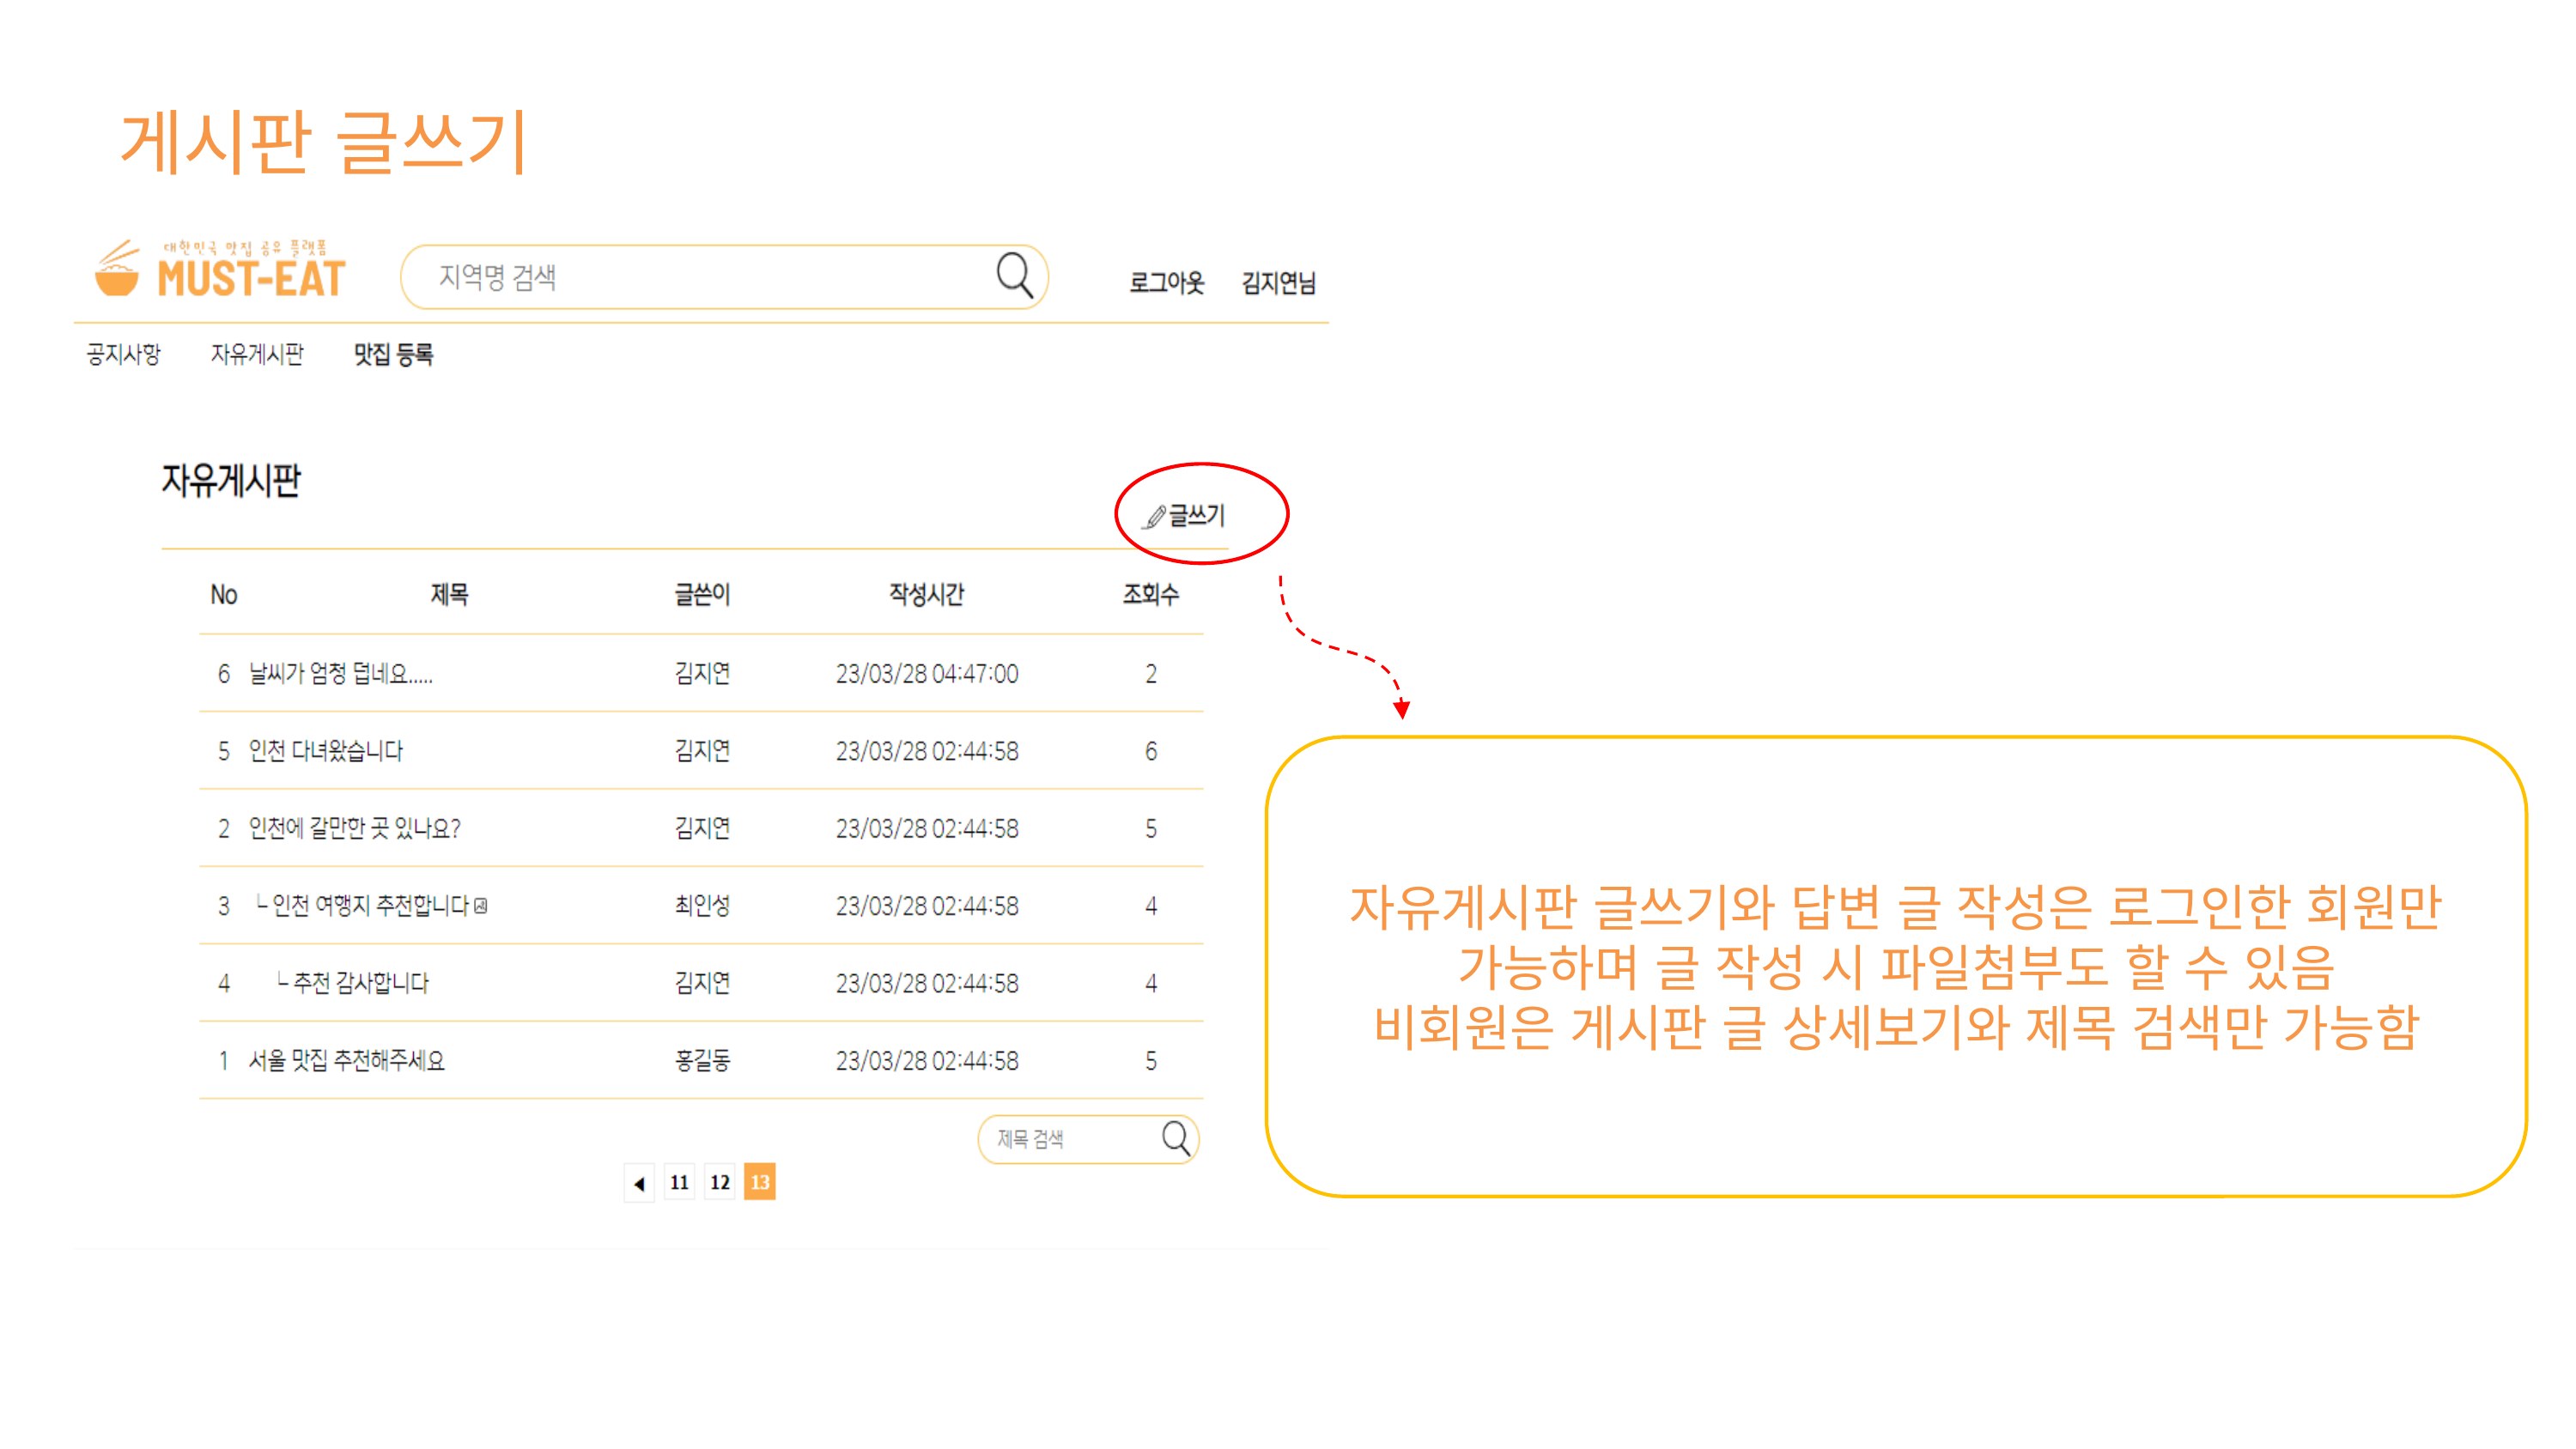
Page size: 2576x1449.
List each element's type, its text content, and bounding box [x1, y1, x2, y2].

text_box 게시판 글쓰기 [105, 91, 1477, 191]
picture [49, 208, 1353, 1250]
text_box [1269, 586, 1414, 710]
text_box 자유게시판 글쓰기와 답변 글 작성은 로그인한 회원만 가능하며 글 작성 시 파일첨부도 할 수 있음 비회원은 게시판 글 상세보기와 제목 검색만 가능함 [1357, 735, 2529, 1198]
